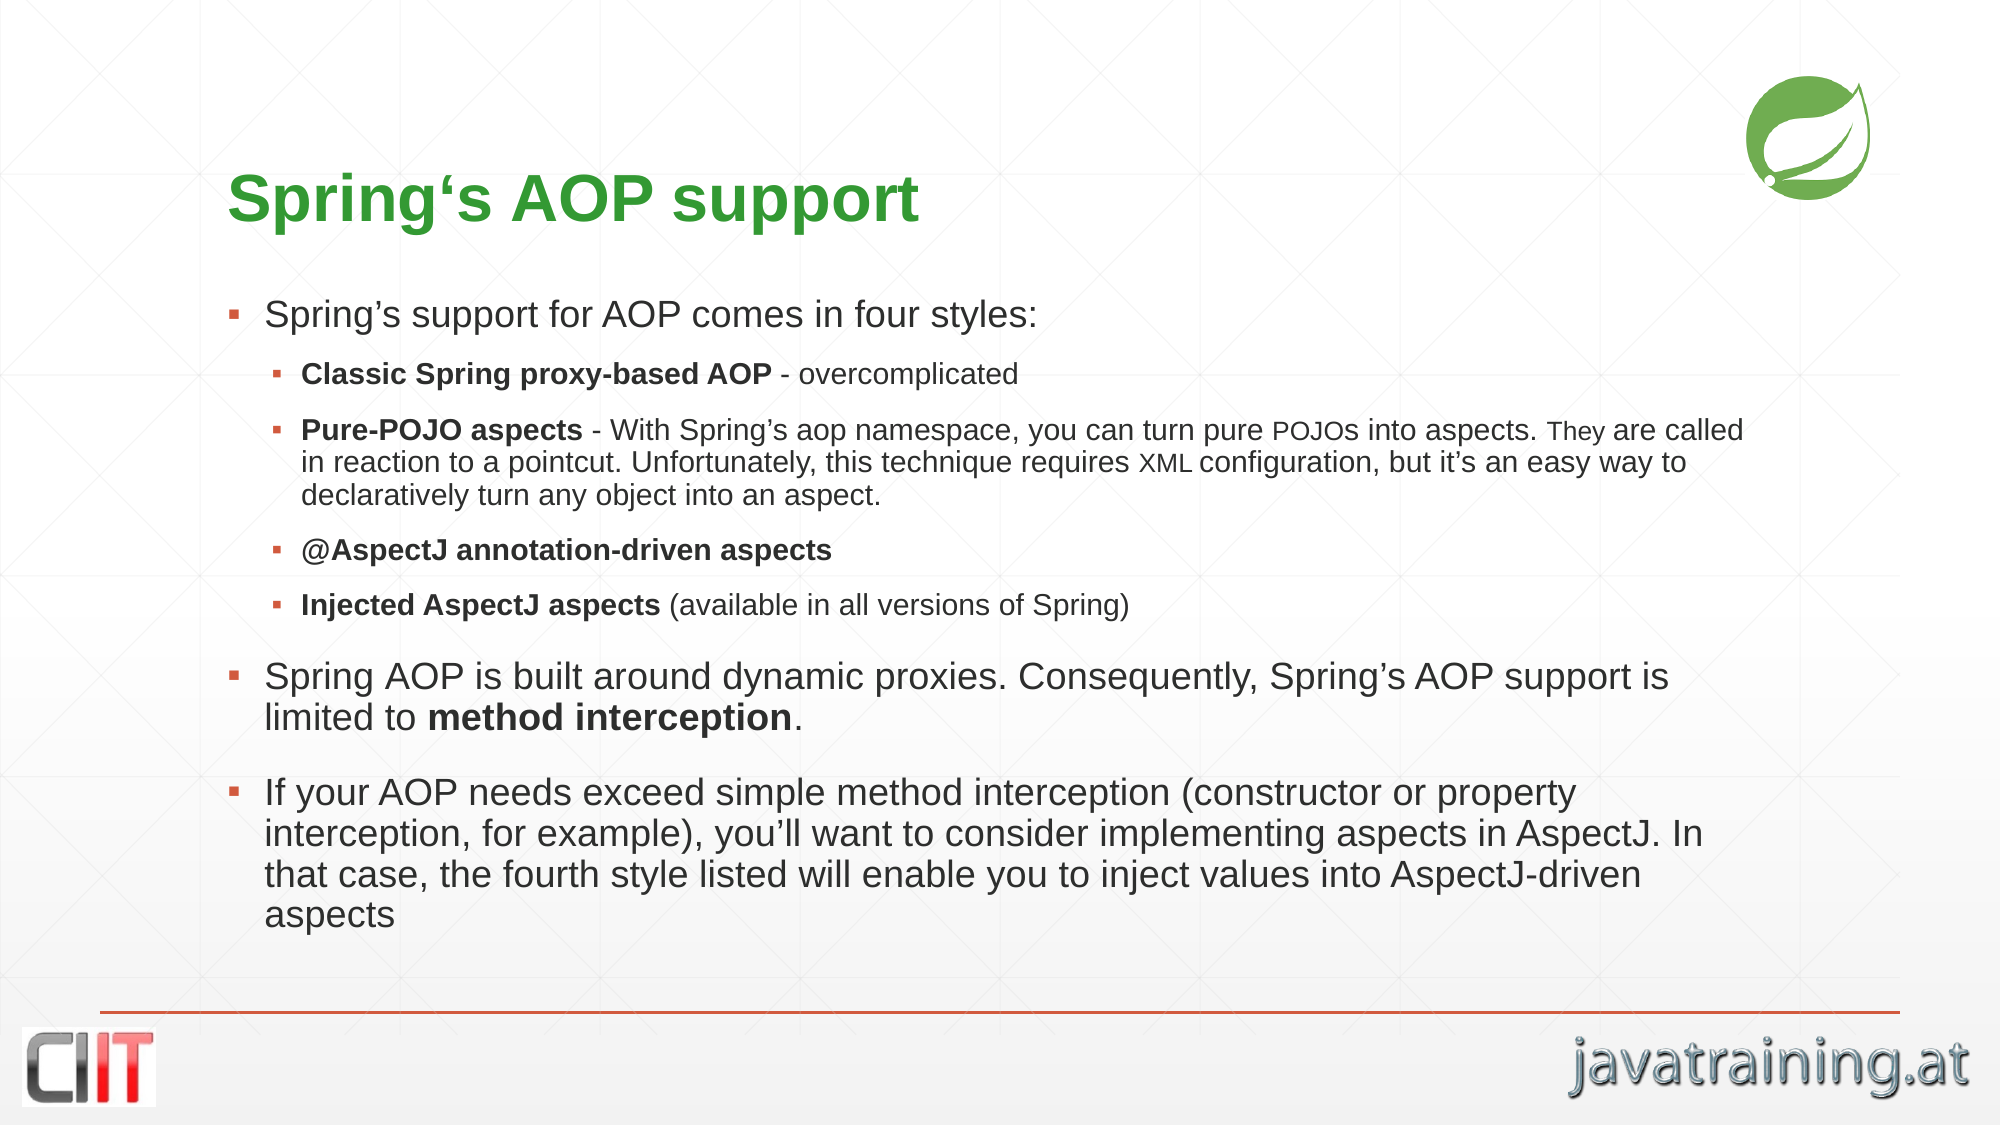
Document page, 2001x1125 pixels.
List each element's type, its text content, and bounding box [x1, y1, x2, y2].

picture [1564, 1034, 1971, 1102]
picture [22, 1027, 156, 1107]
list Spring’s support for AOP comes in four styles: Classic Spring proxy-based AOP - overcomplicated Pure-POJO aspects - With Spring’s aop namespace, you can turn pure POJOs into aspects. They are called in reaction to a pointcut. Unfortunately, this technique requires XML configuration, but it’s an easy way to declaratively turn any object into an aspect. @AspectJ annotation-driven aspects Injected AspectJ aspects (available in all versions of Spring) Spring AOP is built around dynamic proxies. Consequently, Spring’s AOP support is limited to method interception. If your AOP needs exceed simple method interception (constructor or property interception, for example), you’ll want to consider implementing aspects in AspectJ. In that case, the fourth style listed will enable you to inject values into AspectJ-driven aspects [212, 287, 1788, 950]
picture [1745, 75, 1870, 200]
title Spring‘s AOP support [212, 82, 1788, 244]
